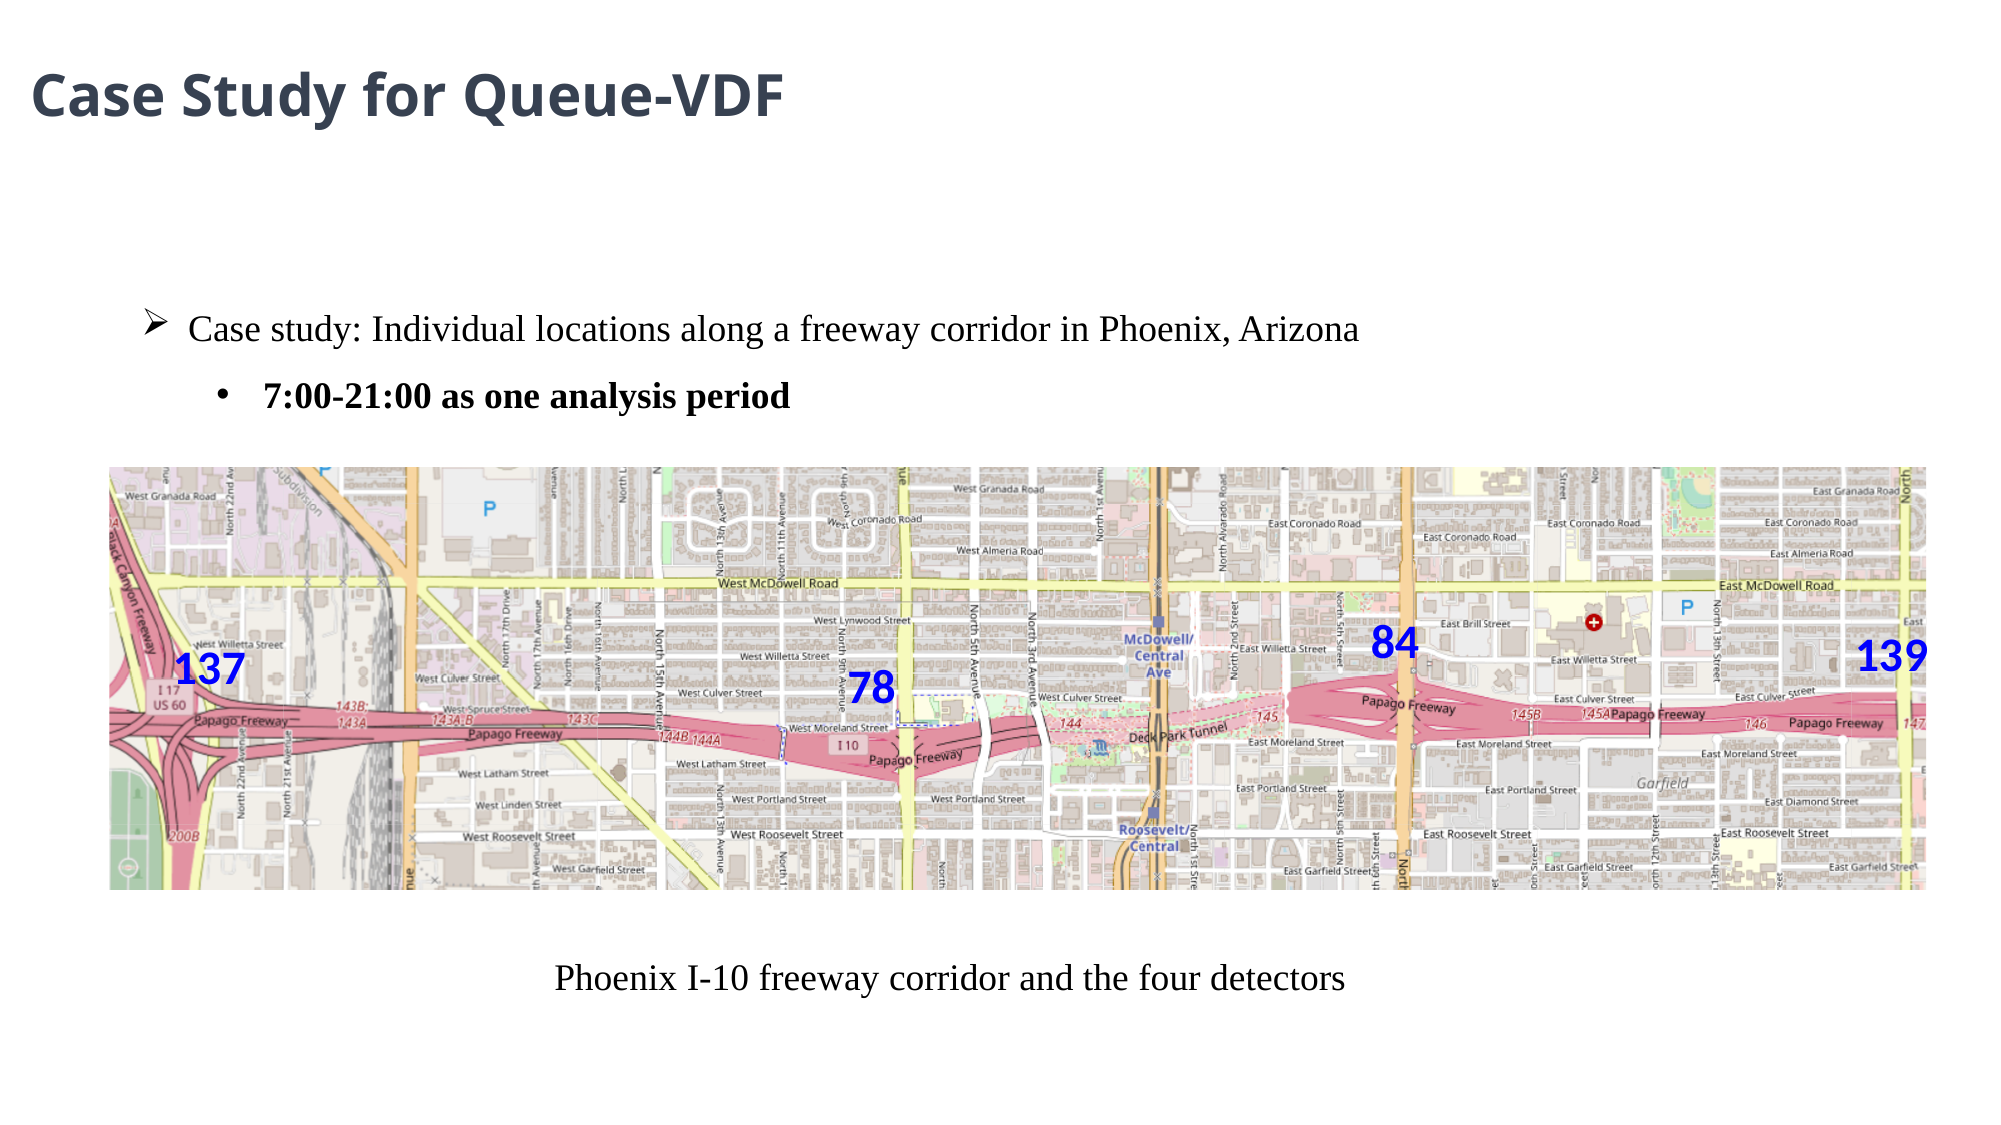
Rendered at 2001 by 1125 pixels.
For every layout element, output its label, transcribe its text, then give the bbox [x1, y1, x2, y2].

title Case Study for Queue-VDF [15, 0, 1985, 195]
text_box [105, 465, 1953, 892]
text_box Phoenix I-10 freeway corridor and the four detectors [429, 923, 1430, 1006]
text_box Case study: Individual locations along a freeway corridor in Phoenix, Arizona 7:00-21:00 as one analysis period [126, 273, 1442, 424]
